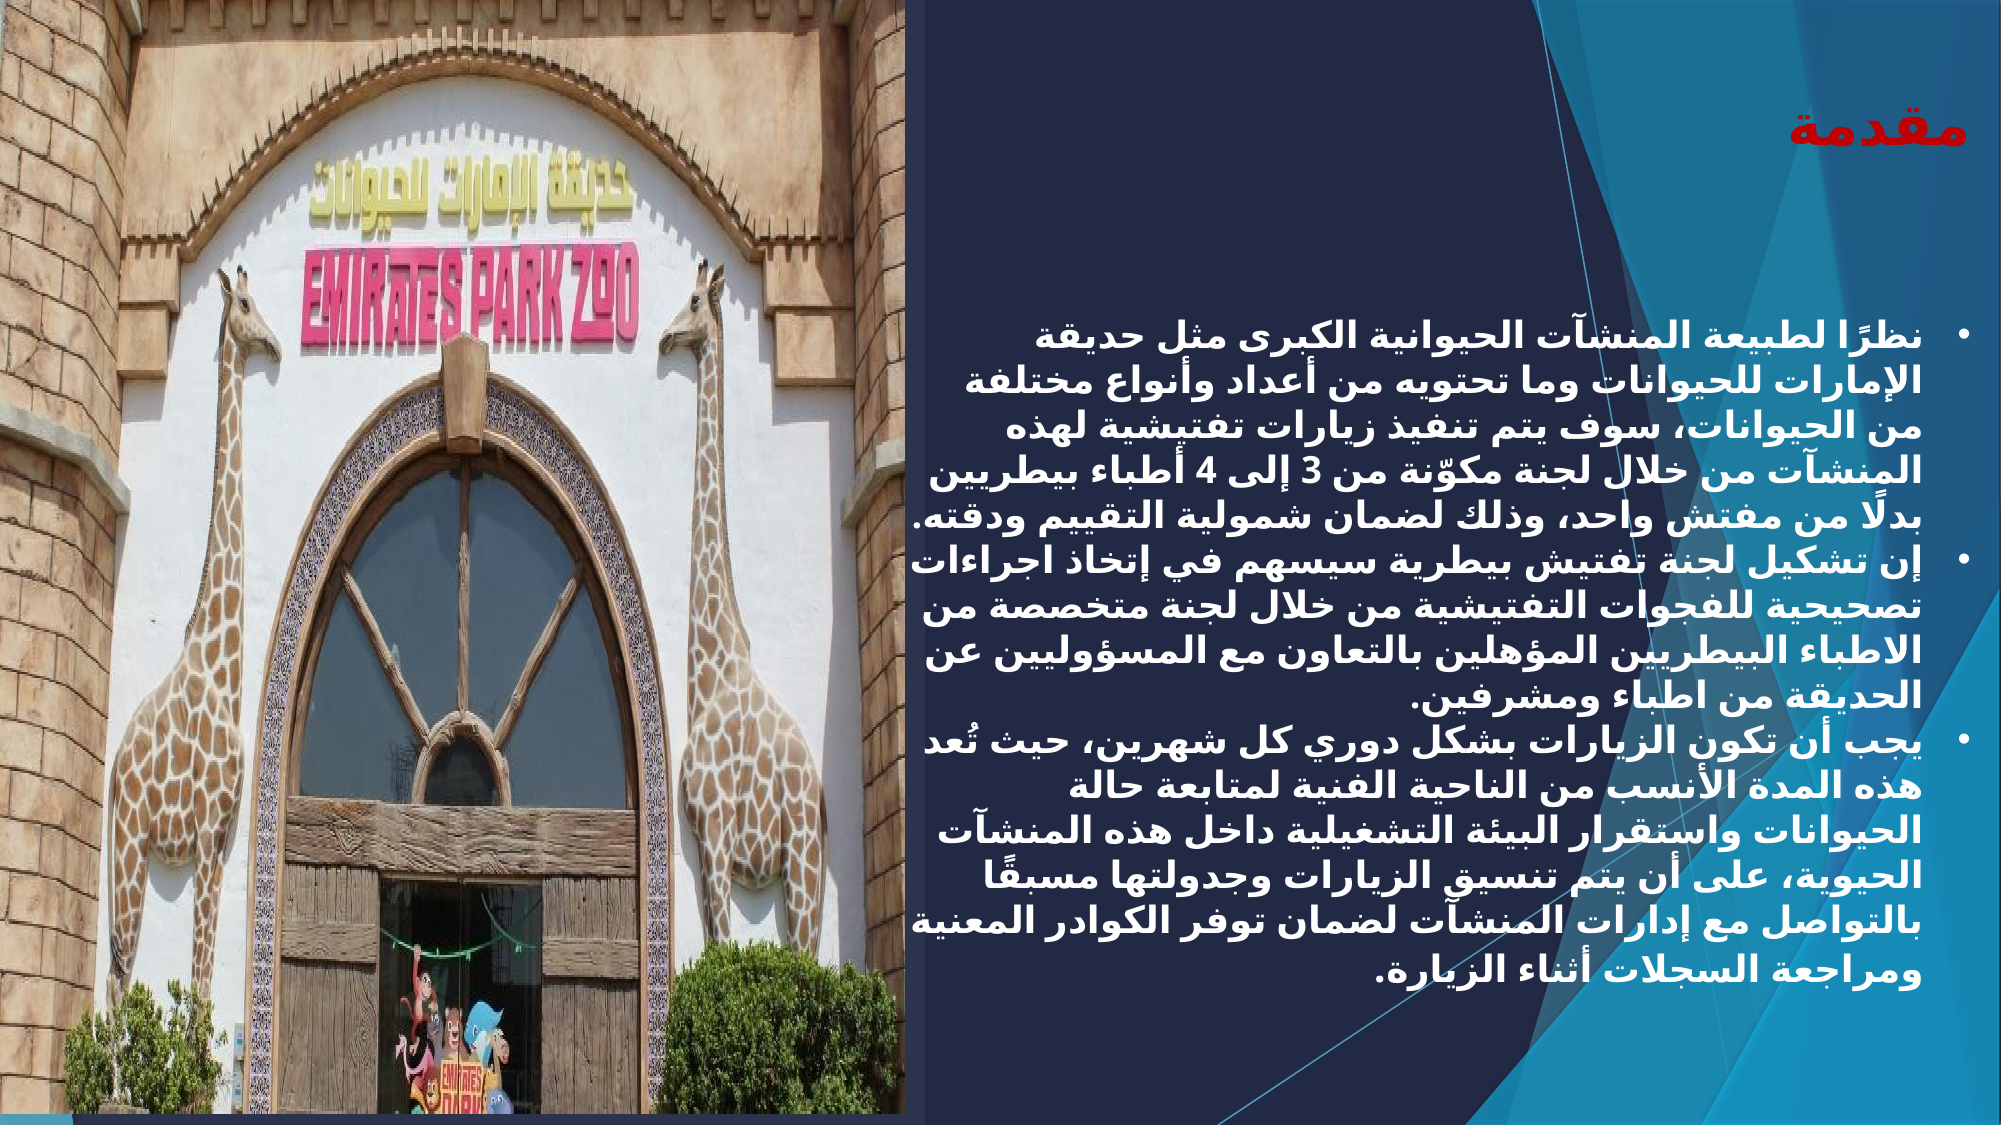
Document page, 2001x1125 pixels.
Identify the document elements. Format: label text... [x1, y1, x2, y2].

picture [0, 0, 906, 1115]
text_box نظرًا لطبيعة المنشآت الحيوانية الكبرى مثل حديقة الإمارات للحيوانات وما تحتويه من أعداد وأنواع مختلفة من الحيوانات، سوف يتم تنفيذ زيارات تفتيشية لهذه المنشآت من خلال لجنة مكوّنة من 3 إلى 4 أطباء بيطريين بدلًا من مفتش واحد، وذلك لضمان شمولية التقييم ودقته. إن تشكيل لجنة تفتيش بيطرية سيسهم في إتخاذ اجراءات تصحيحية للفجوات التفتيشية من خلال لجنة متخصصة من الاطباء البيطريين المؤهلين بالتعاون مع المسؤوليين عن الحديقة من اطباء ومشرفين. يجب أن تكون الزيارات بشكل دوري كل شهرين، حيث تُعد هذه المدة الأنسب من الناحية الفنية لمتابعة حالة الحيوانات واستقرار البيئة التشغيلية داخل هذه المنشآت الحيوية، على أن يتم تنسيق الزيارات وجدولتها مسبقًا بالتواصل مع إدارات المنشآت لضمان توفر الكوادر المعنية ومراجعة السجلات أثناء الزيارة. [917, 265, 1971, 992]
title مقدمة [1787, 86, 1971, 141]
